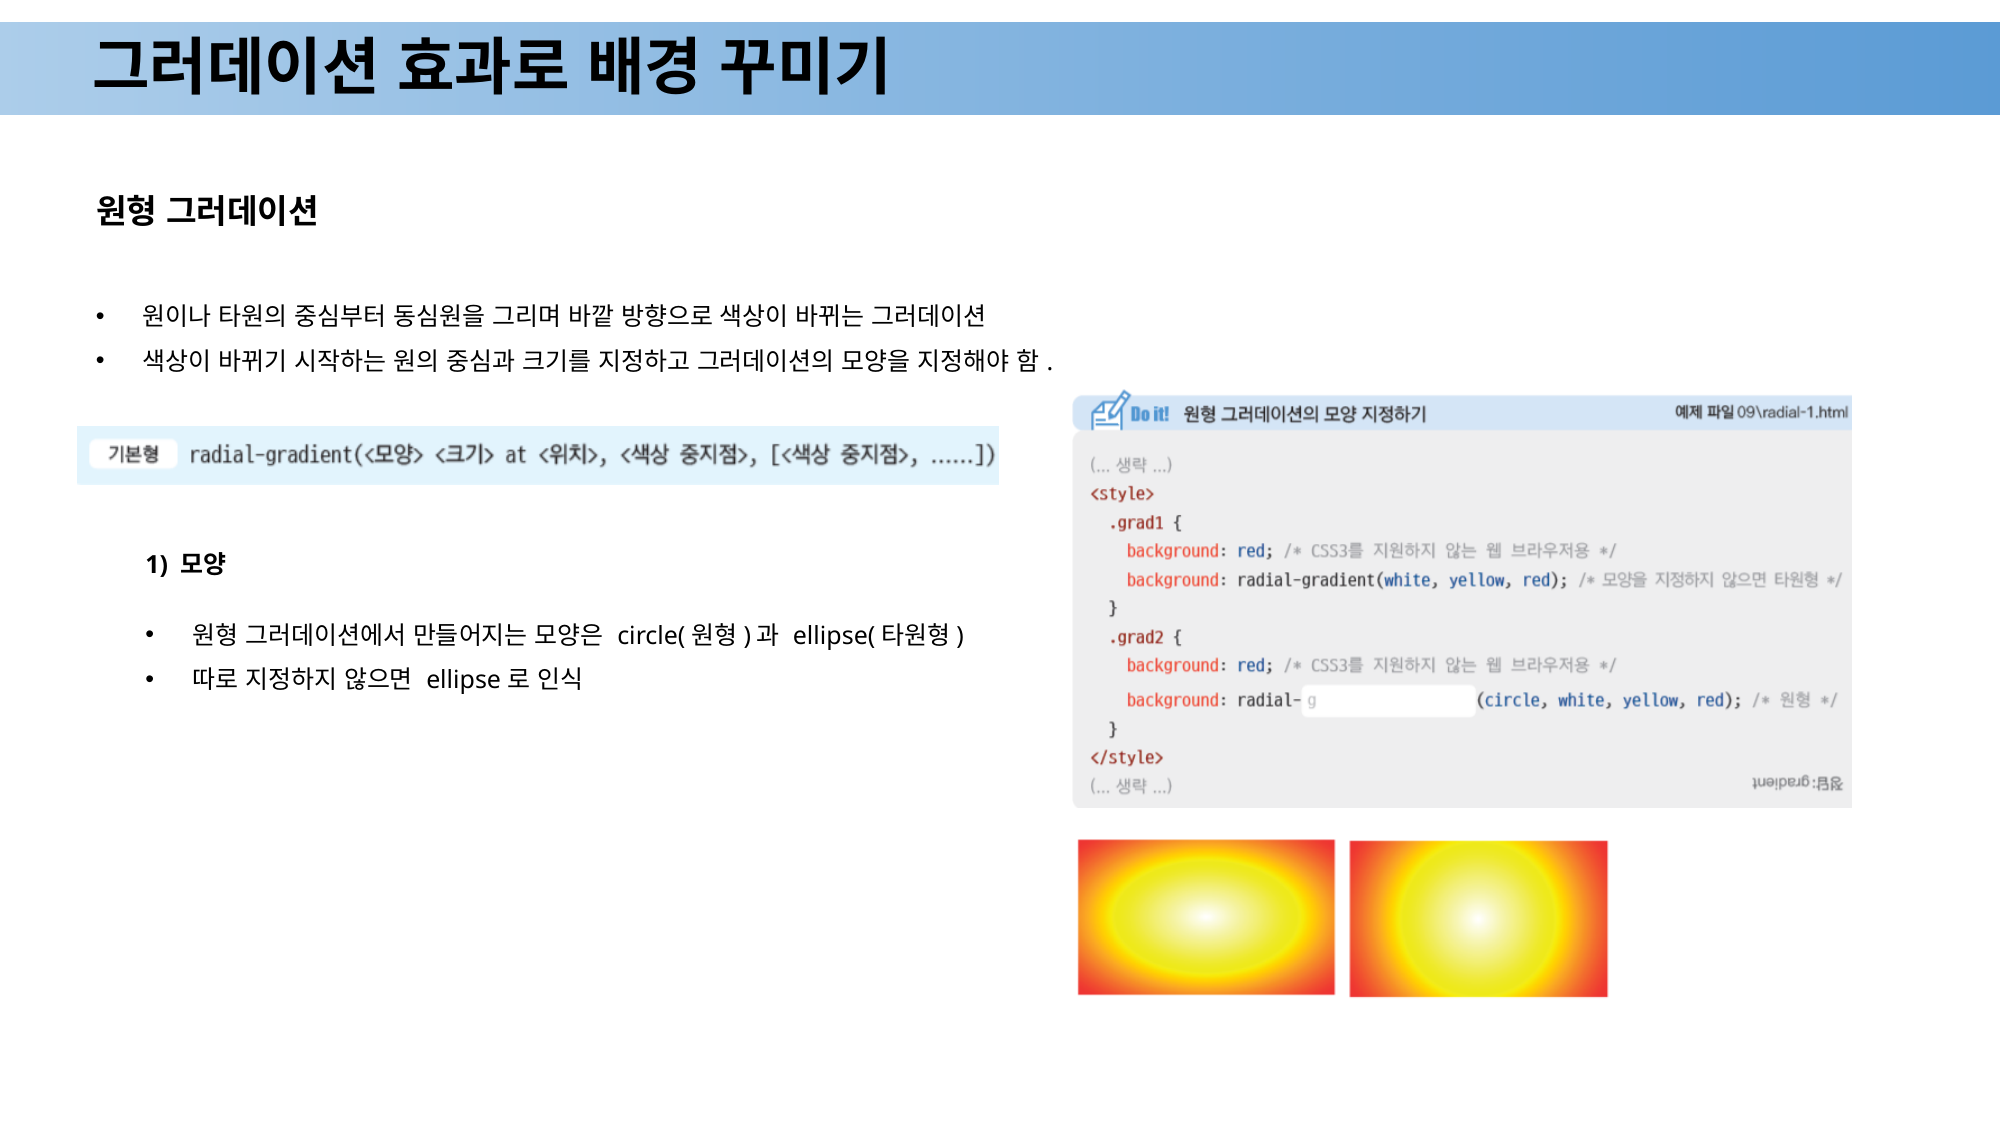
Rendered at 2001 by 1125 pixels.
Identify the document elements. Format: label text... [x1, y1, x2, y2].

title 그러데이션 효과로 배경 꾸미기 [77, 22, 1569, 116]
picture [77, 426, 999, 485]
text_box 원형 그러데이션 [81, 182, 799, 238]
picture [1071, 386, 1852, 808]
text_box 원형 그러데이션에서 만들어지는 모양은 circle(원형)과 ellipse(타원형) 따로 지정하지 않으면 ellipse로 인식 [130, 596, 1000, 702]
text_box 1) 모양 [130, 540, 862, 586]
picture [1071, 828, 1613, 1004]
text_box 원이나 타원의 중심부터 동심원을 그리며 바깥 방향으로 색상이 바뀌는 그러데이션 색상이 바뀌기 시작하는 원의 중심과 크기를 지정하고 그러데이션의 모양을 지정해야 함. [81, 278, 1152, 383]
